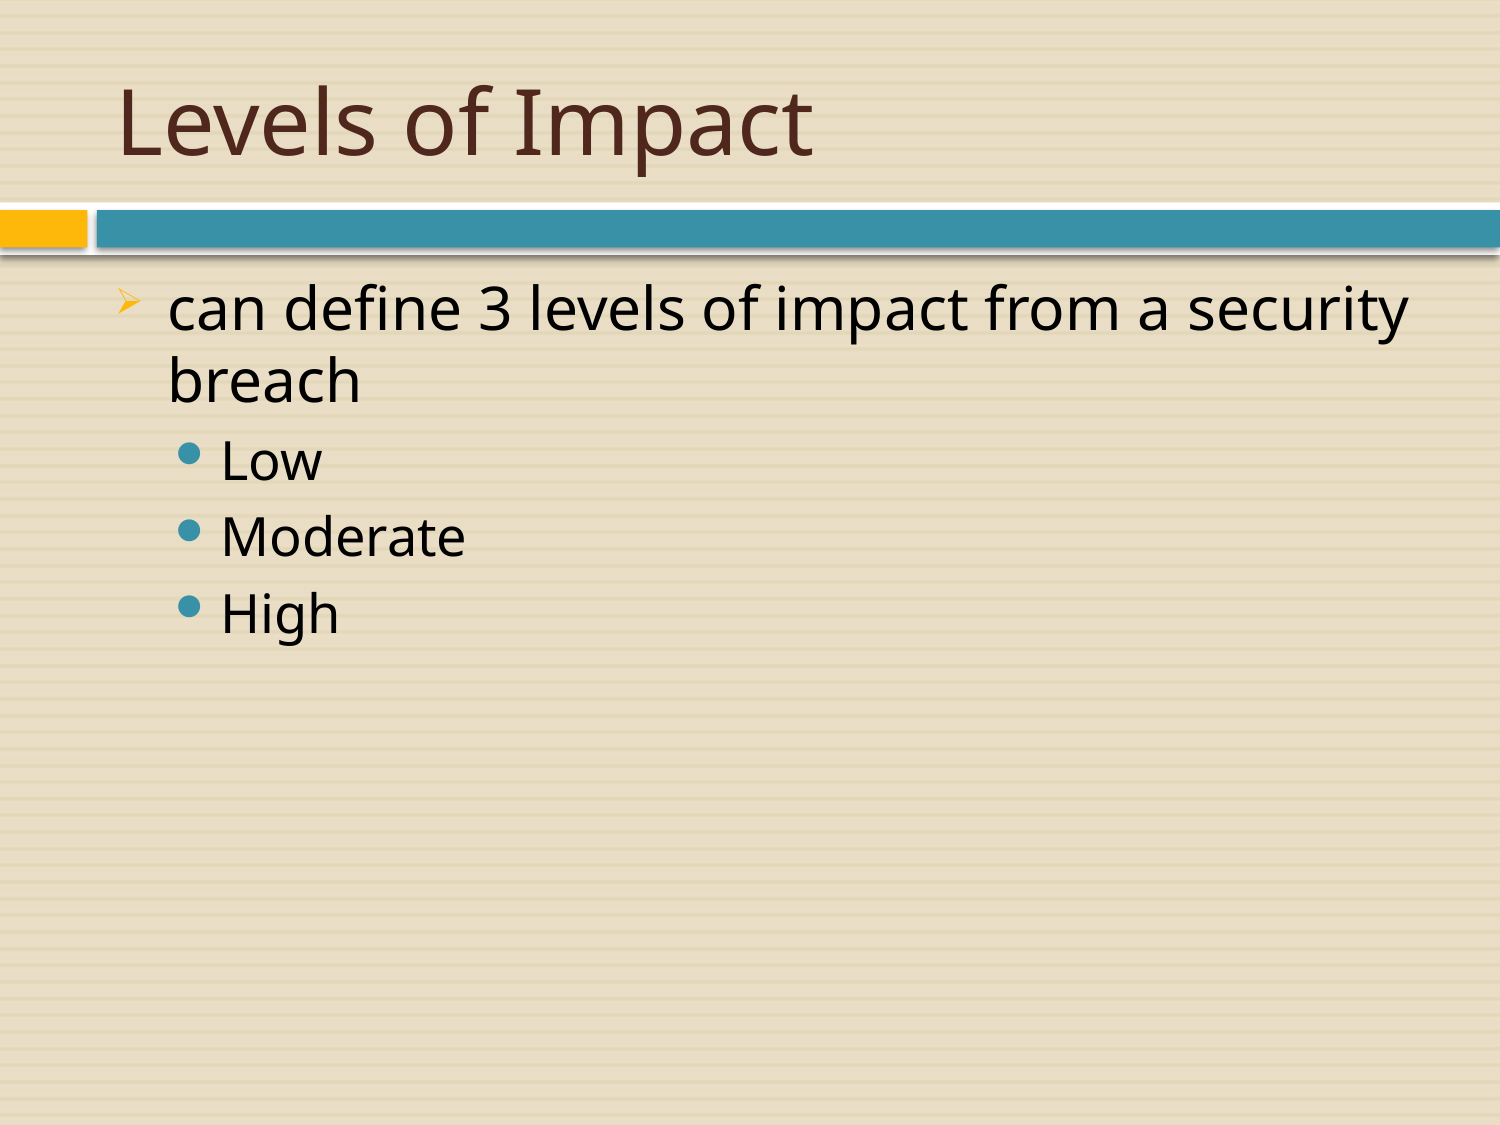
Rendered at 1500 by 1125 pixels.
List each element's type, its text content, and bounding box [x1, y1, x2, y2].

list can define 3 levels of impact from a security breach Low Moderate High [100, 262, 1438, 1000]
title Levels of Impact [100, 37, 1438, 200]
